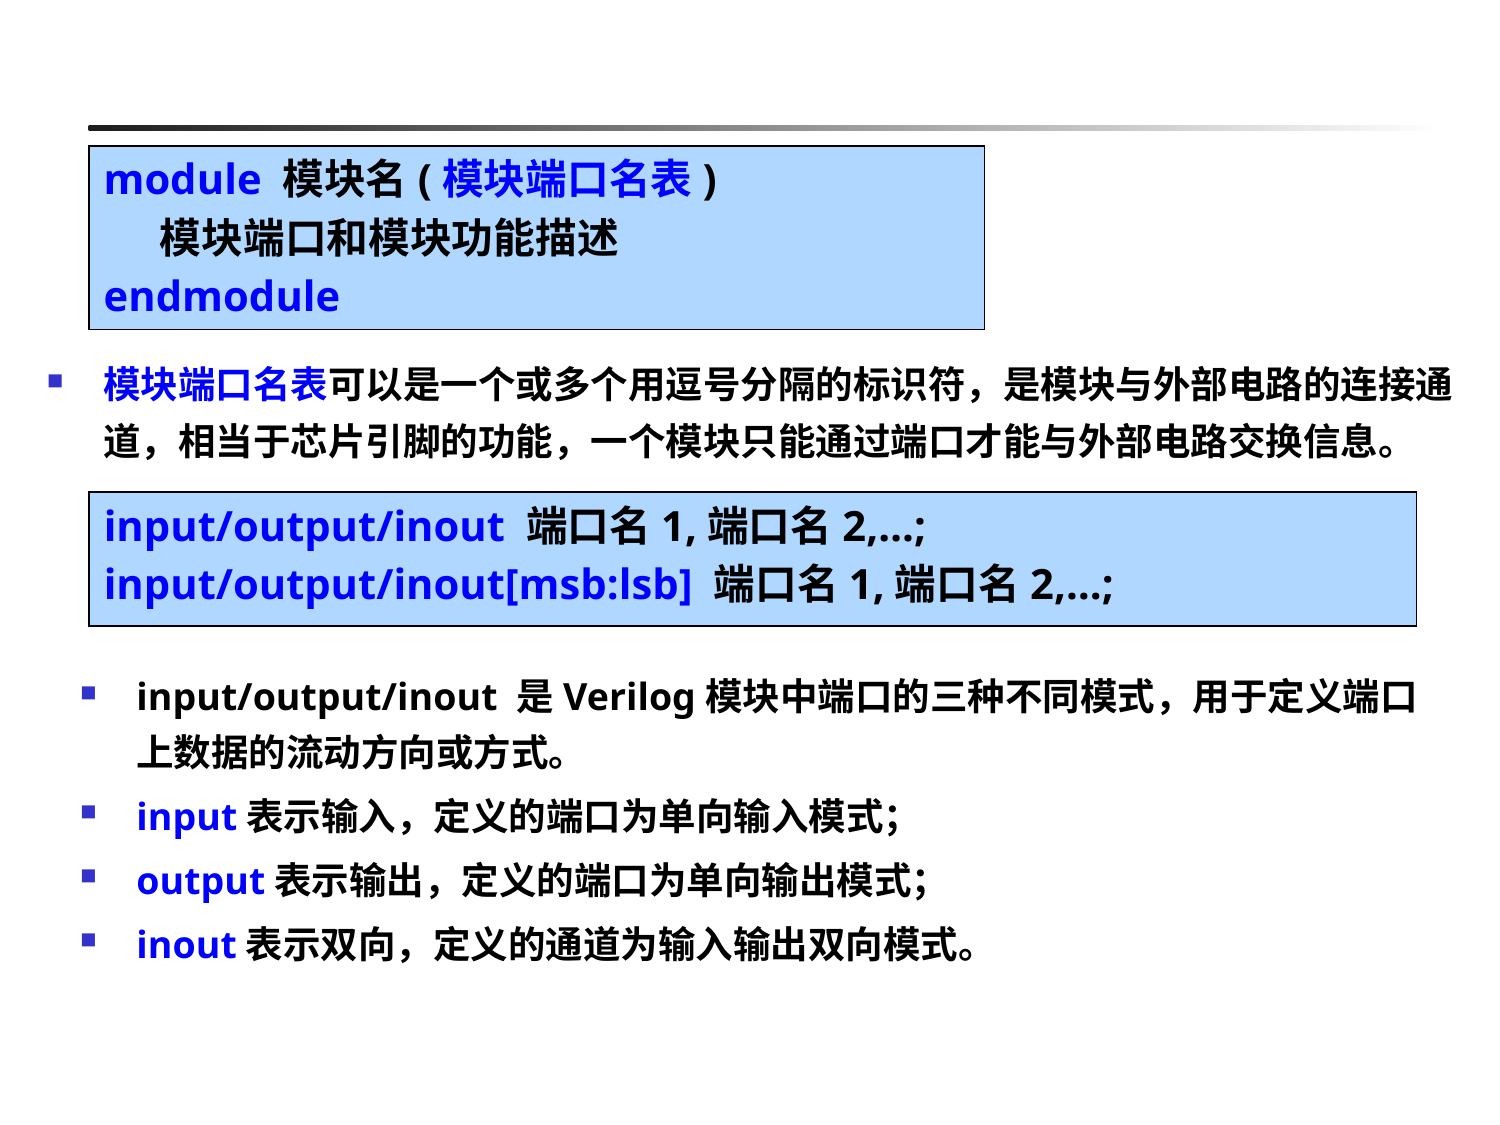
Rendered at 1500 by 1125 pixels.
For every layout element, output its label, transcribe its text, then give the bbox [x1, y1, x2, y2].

text_box input/output/inout 是Verilog模块中端口的三种不同模式，用于定义端口上数据的流动方向或方式。 input表示输入，定义的端口为单向输入模式； output表示输出，定义的端口为单向输出模式； inout表示双向，定义的通道为输入输出双向模式。 [65, 654, 1451, 1061]
list 模块端口名表可以是一个或多个用逗号分隔的标识符，是模块与外部电路的连接通道，相当于芯片引脚的功能，一个模块只能通过端口才能与外部电路交换信息。 [31, 342, 1472, 477]
text_box input/output/inout 端口名1,端口名2,…; input/output/inout[msb:lsb] 端口名1,端口名2,…; [89, 492, 1417, 627]
text_box module 模块名(模块端口名表) 模块端口和模块功能描述 endmodule [88, 145, 985, 330]
